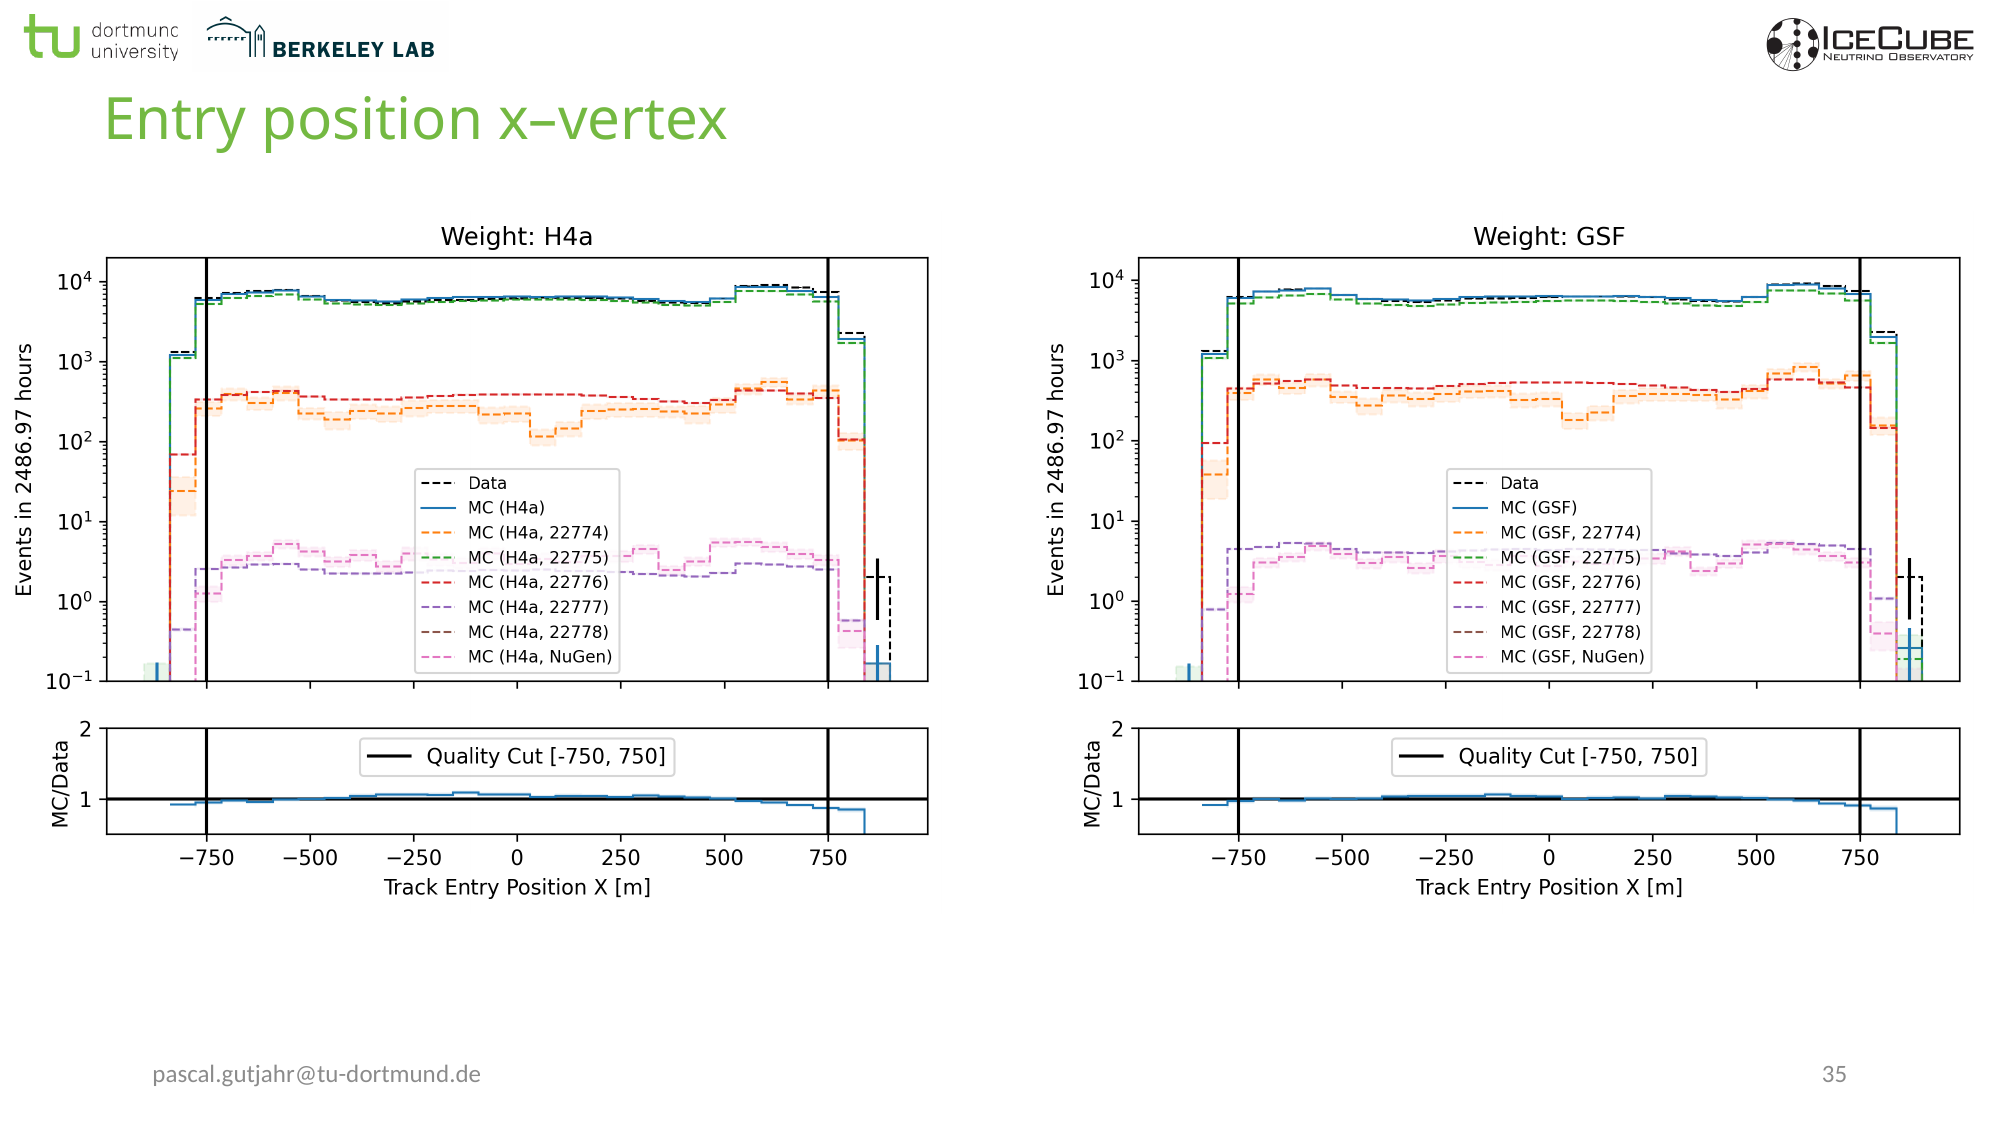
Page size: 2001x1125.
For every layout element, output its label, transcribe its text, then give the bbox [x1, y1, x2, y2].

picture [192, 1, 449, 59]
slide_number 35 [1412, 1042, 1863, 1103]
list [1032, 211, 1974, 914]
title Entry position x–vertex [88, 59, 1977, 182]
picture [0, 211, 942, 914]
slide_number pascal.gutjahr@tu-dortmund.de [137, 1042, 588, 1103]
